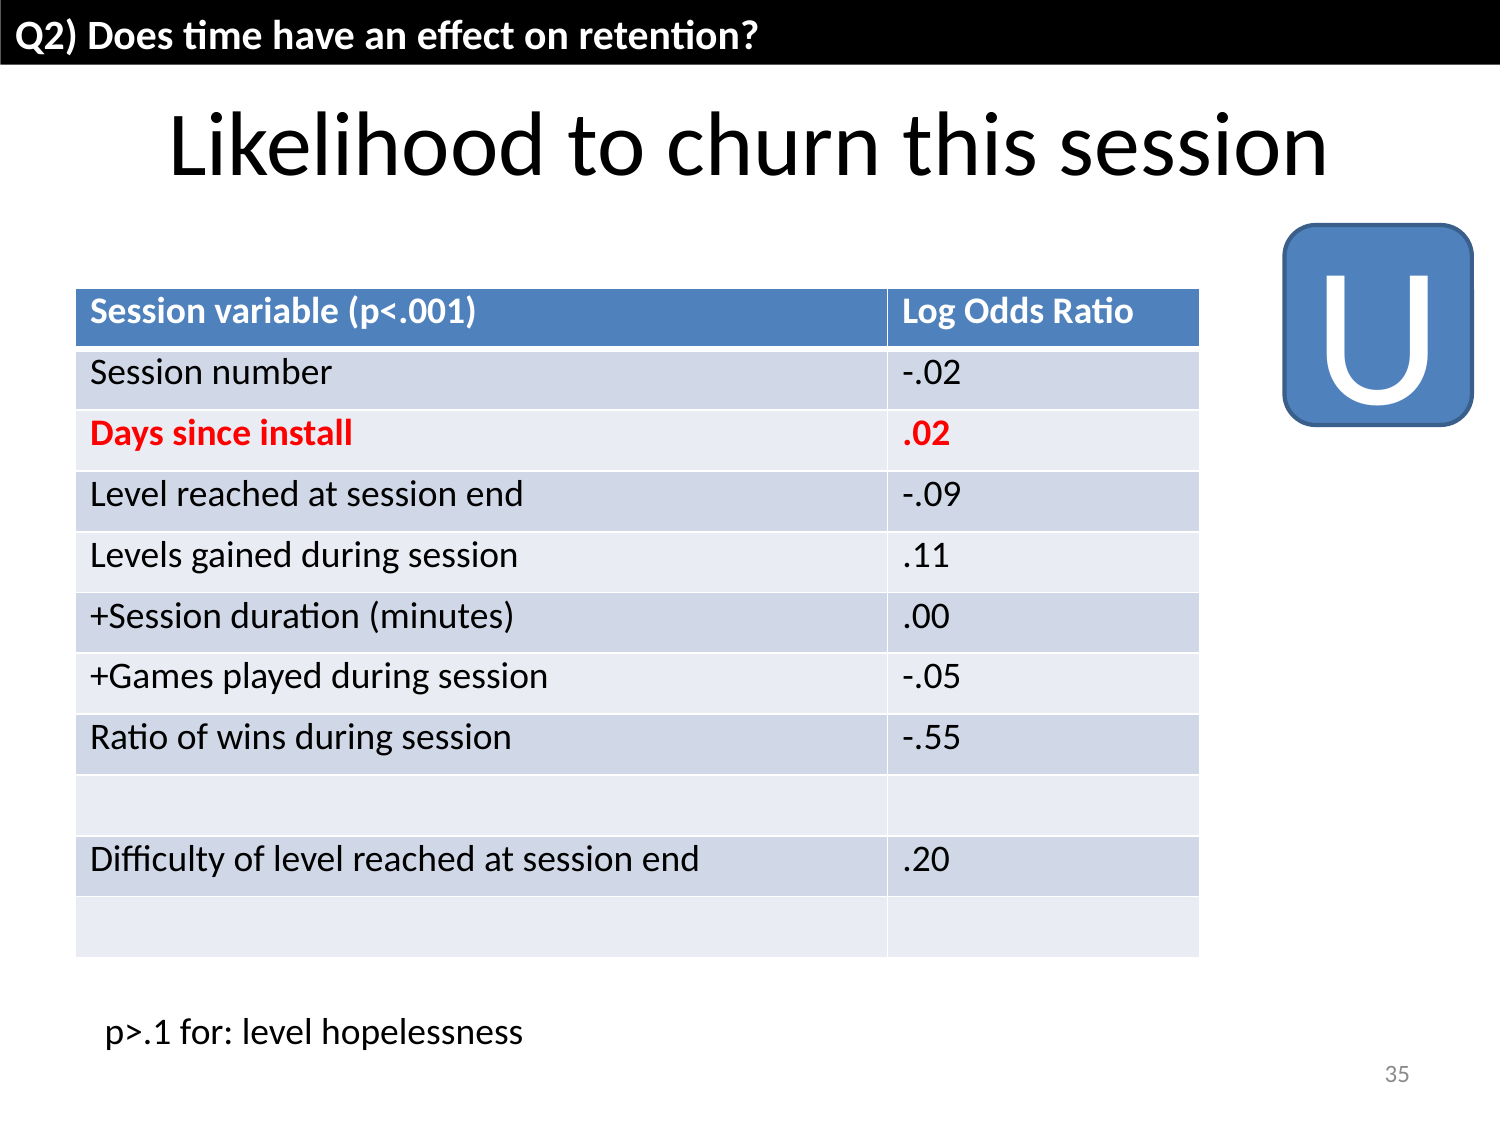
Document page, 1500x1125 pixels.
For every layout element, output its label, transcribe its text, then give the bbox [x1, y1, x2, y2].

table_cell [888, 776, 1199, 835]
table_cell Levels gained during session [76, 533, 887, 592]
table_cell Difficulty of level reached at session end [76, 837, 887, 896]
slide_number 35 [1074, 1042, 1425, 1103]
table_cell .20 [888, 837, 1199, 896]
table_cell .00 [888, 593, 1199, 652]
table_cell [76, 776, 887, 835]
table_cell Ratio of wins during session [76, 715, 887, 774]
text_box p>.1 for: level hopelessness [89, 999, 540, 1060]
table_cell +Games played during session [76, 654, 887, 713]
text_box Q2) Does time have an effect on retention? [0, 0, 1500, 65]
table_cell [888, 897, 1199, 957]
table_cell +Session duration (minutes) [76, 593, 887, 652]
table_cell [76, 897, 887, 957]
table_cell -.02 [888, 352, 1199, 409]
table_header Session variable (p<.001) [76, 289, 887, 346]
table_cell .02 [888, 411, 1199, 470]
title Likelihood to churn this session [75, 65, 1425, 233]
table_cell .11 [888, 533, 1199, 592]
table_cell Session number [76, 352, 887, 409]
table_cell Days since install [76, 411, 887, 470]
table_cell -.09 [888, 472, 1199, 531]
table_cell Level reached at session end [76, 472, 887, 531]
table_cell -.55 [888, 715, 1199, 774]
table_header Log Odds Ratio [888, 289, 1199, 346]
table_cell -.05 [888, 654, 1199, 713]
text_box U [1282, 222, 1475, 428]
